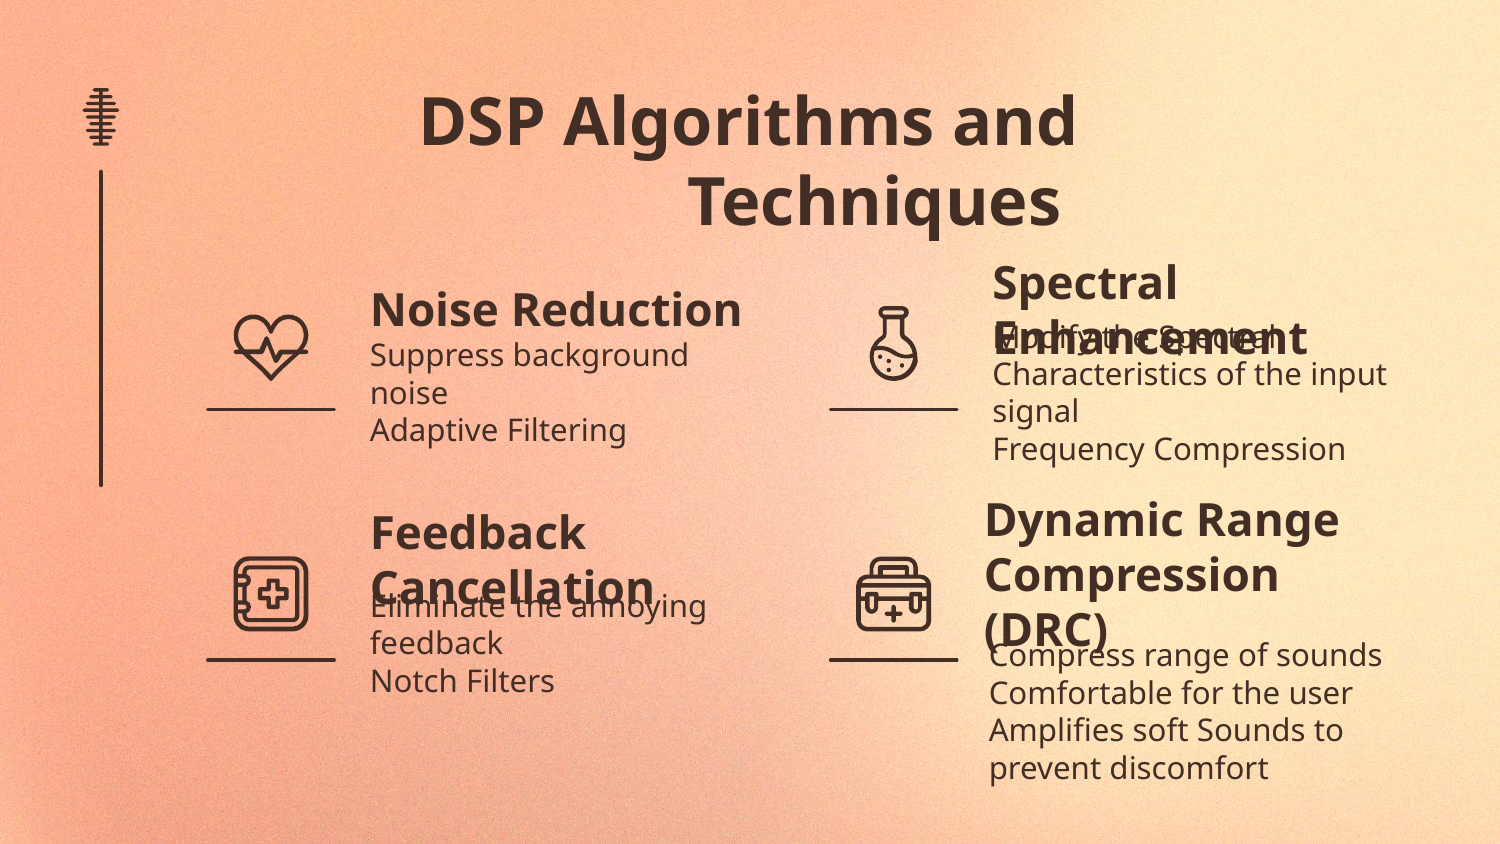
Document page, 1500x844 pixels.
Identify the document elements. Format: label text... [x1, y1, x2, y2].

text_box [855, 556, 932, 632]
subtitle Eliminate the annoying feedback Notch Filters [354, 584, 847, 700]
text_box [869, 305, 918, 382]
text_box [233, 556, 309, 632]
picture [0, 0, 1500, 844]
subtitle Dynamic Range Compression (DRC) [968, 543, 1373, 604]
subtitle Compress range of sounds Comfortable for the user Amplifies soft Sounds to prevent discomfort [973, 653, 1466, 768]
subtitle Suppress background noise Adaptive Filtering [354, 334, 789, 450]
subtitle Feedback Cancellation [354, 528, 837, 584]
subtitle Spectral Enhancement [977, 277, 1469, 334]
subtitle Noise Reduction [354, 277, 758, 334]
subtitle Modify the Spectral Characteristics of the input signal Frequency Compression [977, 334, 1483, 450]
text_box [233, 314, 309, 381]
title DSP Algorithms and Techniques [163, 63, 1094, 161]
